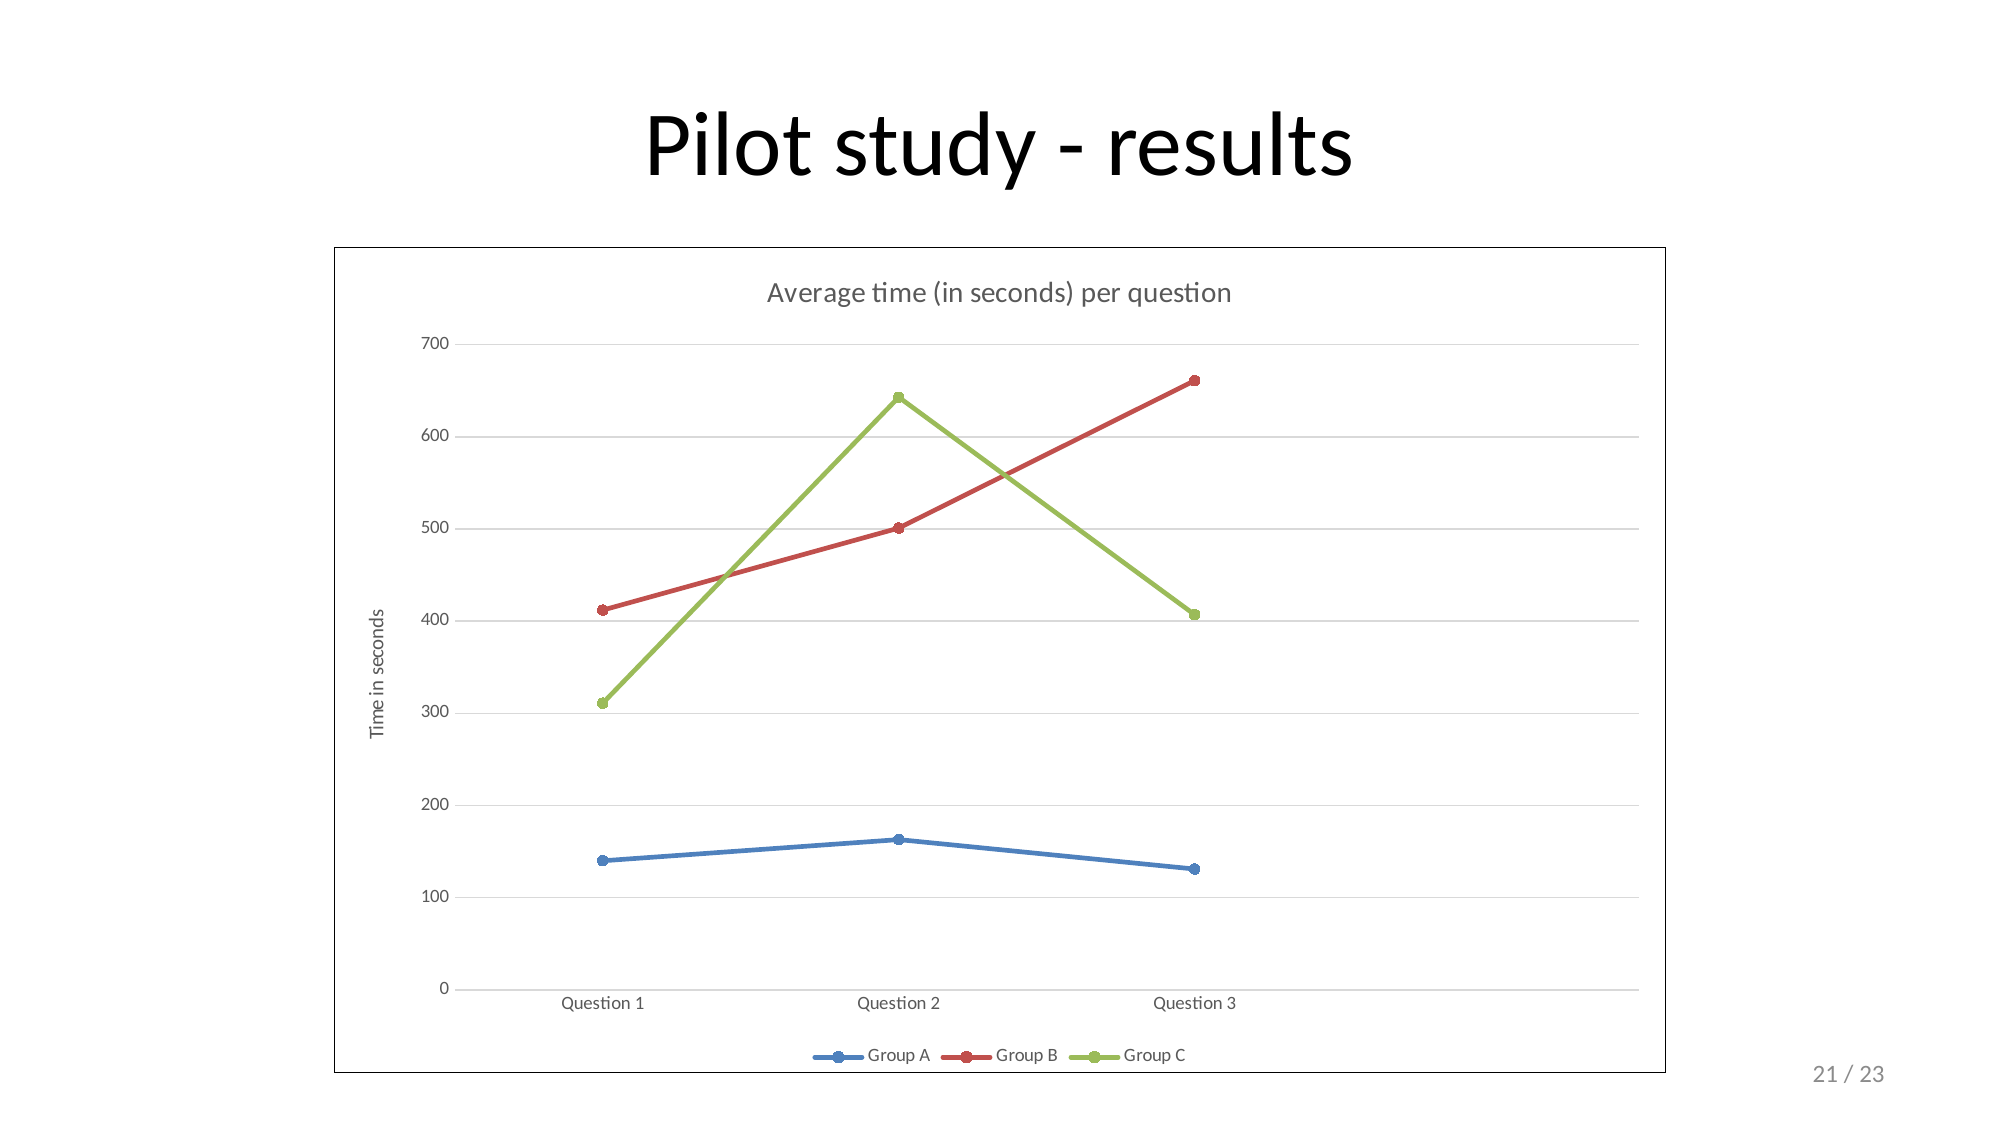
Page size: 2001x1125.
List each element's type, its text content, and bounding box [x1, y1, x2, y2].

slide_number 21 / 23 [1433, 1042, 1900, 1103]
title Pilot study - results [99, 45, 1900, 233]
chart [334, 246, 1666, 1073]
